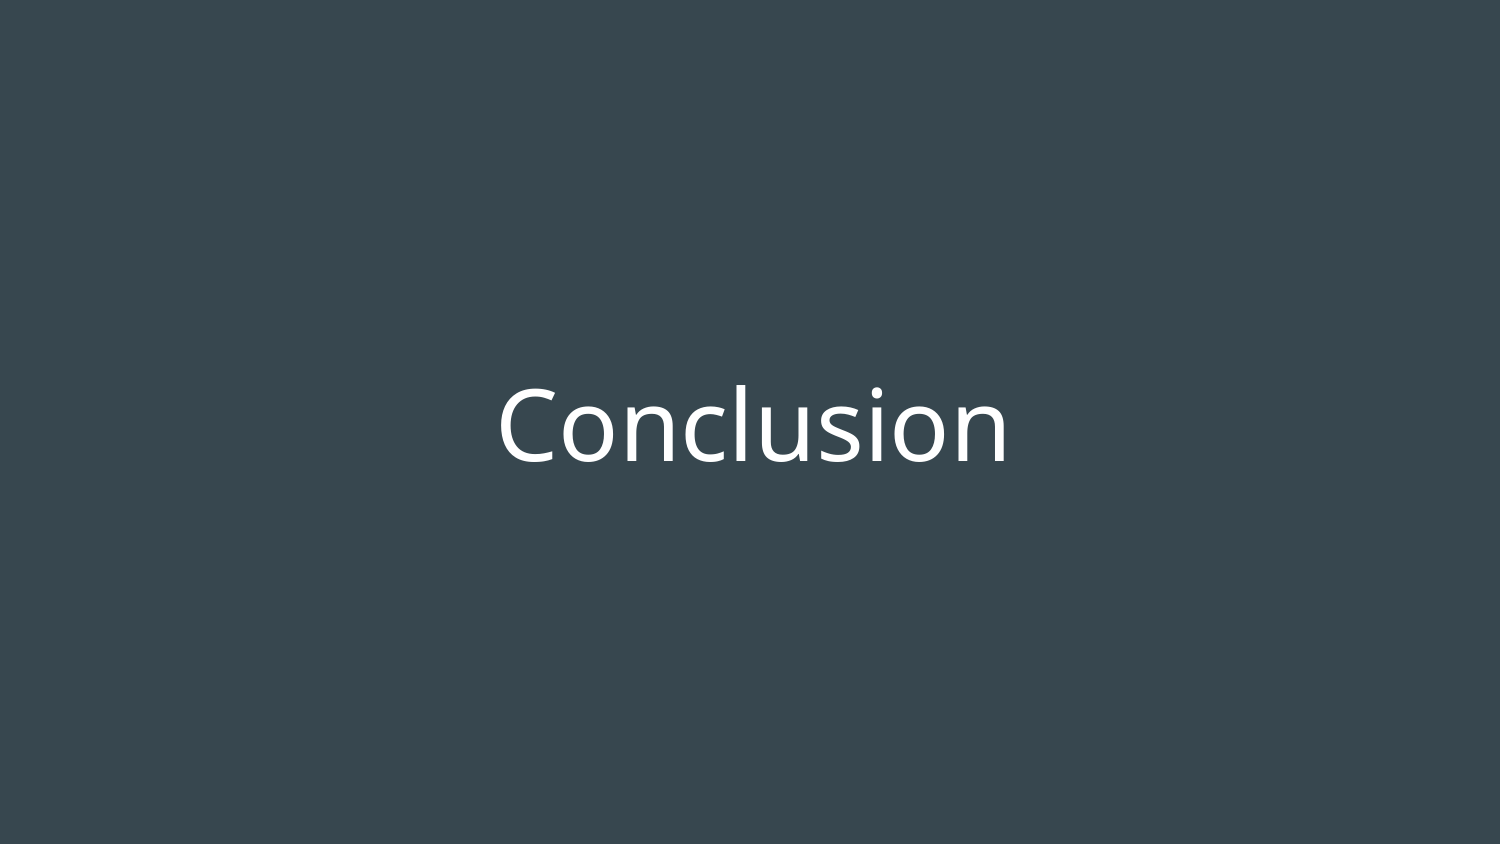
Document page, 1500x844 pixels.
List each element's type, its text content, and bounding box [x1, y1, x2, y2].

title Conclusion [110, 351, 1399, 493]
